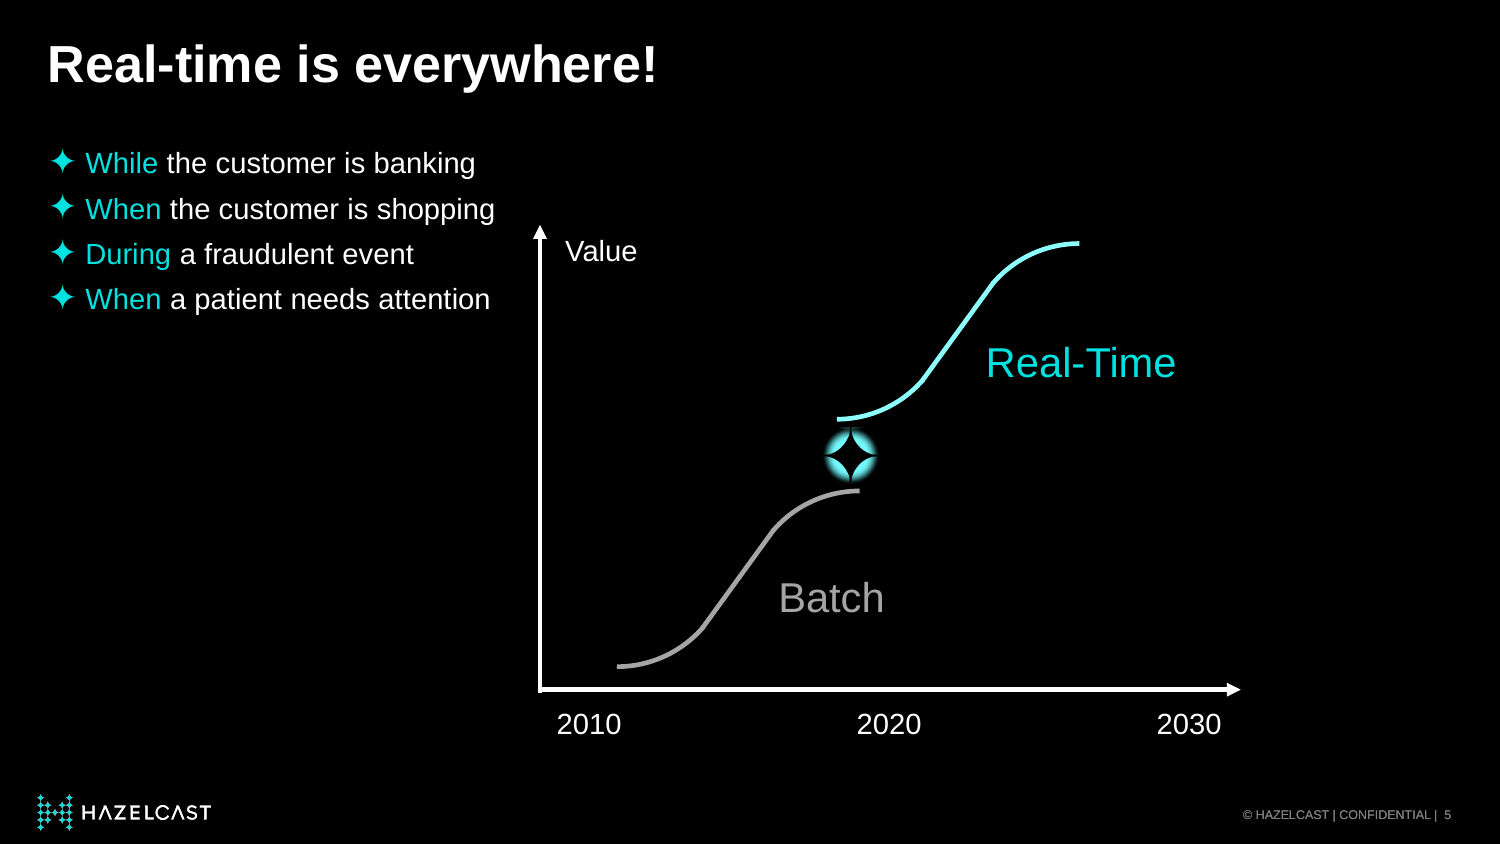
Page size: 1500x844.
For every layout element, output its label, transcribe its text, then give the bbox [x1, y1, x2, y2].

title Real-time is everywhere! [37, 37, 1463, 99]
list While the customer is banking When the customer is shopping During a fraudulent event When a patient needs attention [37, 138, 1463, 794]
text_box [502, 191, 1241, 719]
text_box 2010 2020 2030 [541, 724, 1243, 748]
picture [37, 794, 211, 831]
